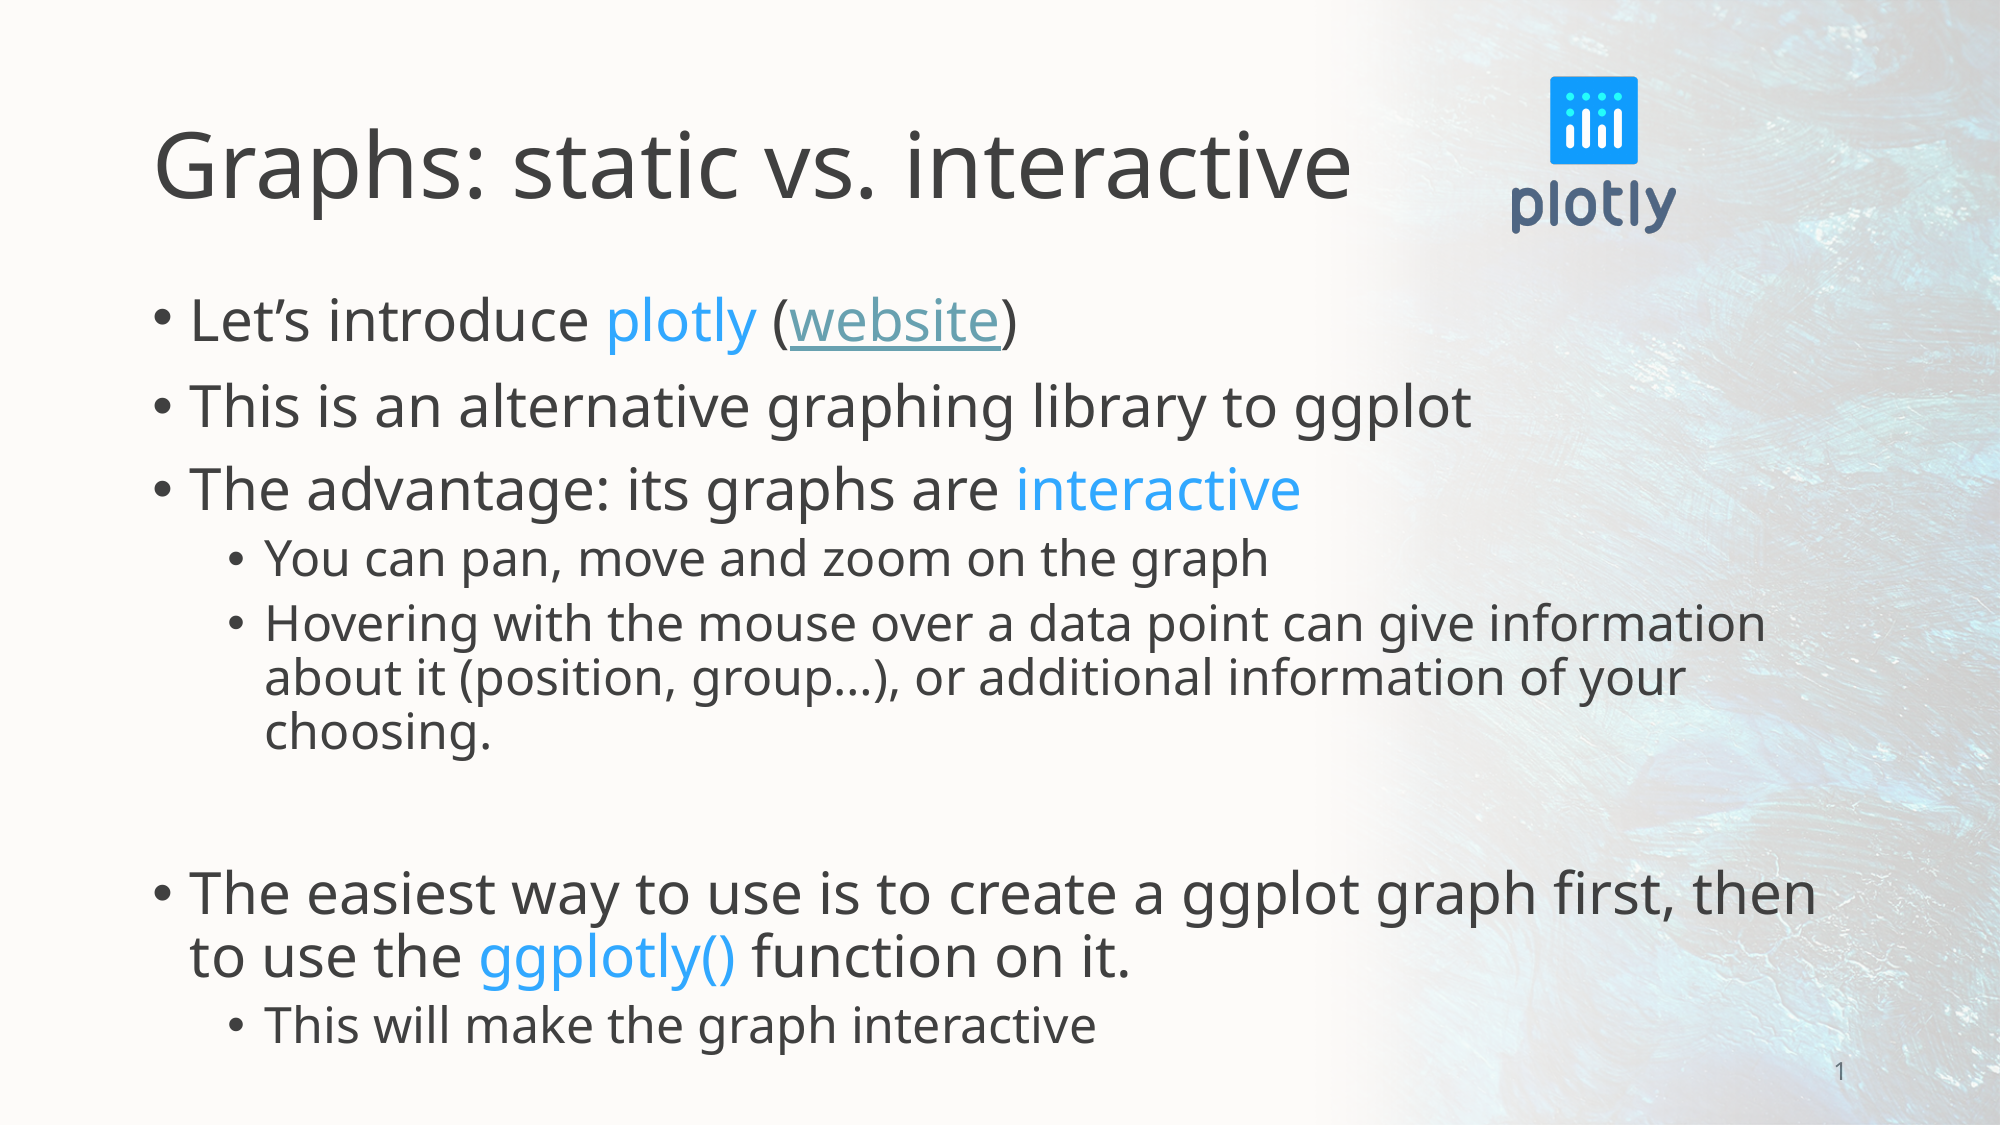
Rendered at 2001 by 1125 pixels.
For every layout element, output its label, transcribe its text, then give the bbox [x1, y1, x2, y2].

picture [1286, 0, 2000, 1125]
title Graphs: static vs. interactive [137, 59, 1286, 277]
text_box Let’s introduce plotly (website) This is an alternative graphing library to ggplot The advantage: its graphs are interactive You can pan, move and zoom on the graph Hovering with the mouse over a data point can give information about it (position, group…), or additional information of your choosing. The easiest way to use is to create a ggplot graph first, then to use the ggplotly() function on it. This will make the graph interactive [137, 277, 1286, 1125]
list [1511, 73, 1676, 238]
